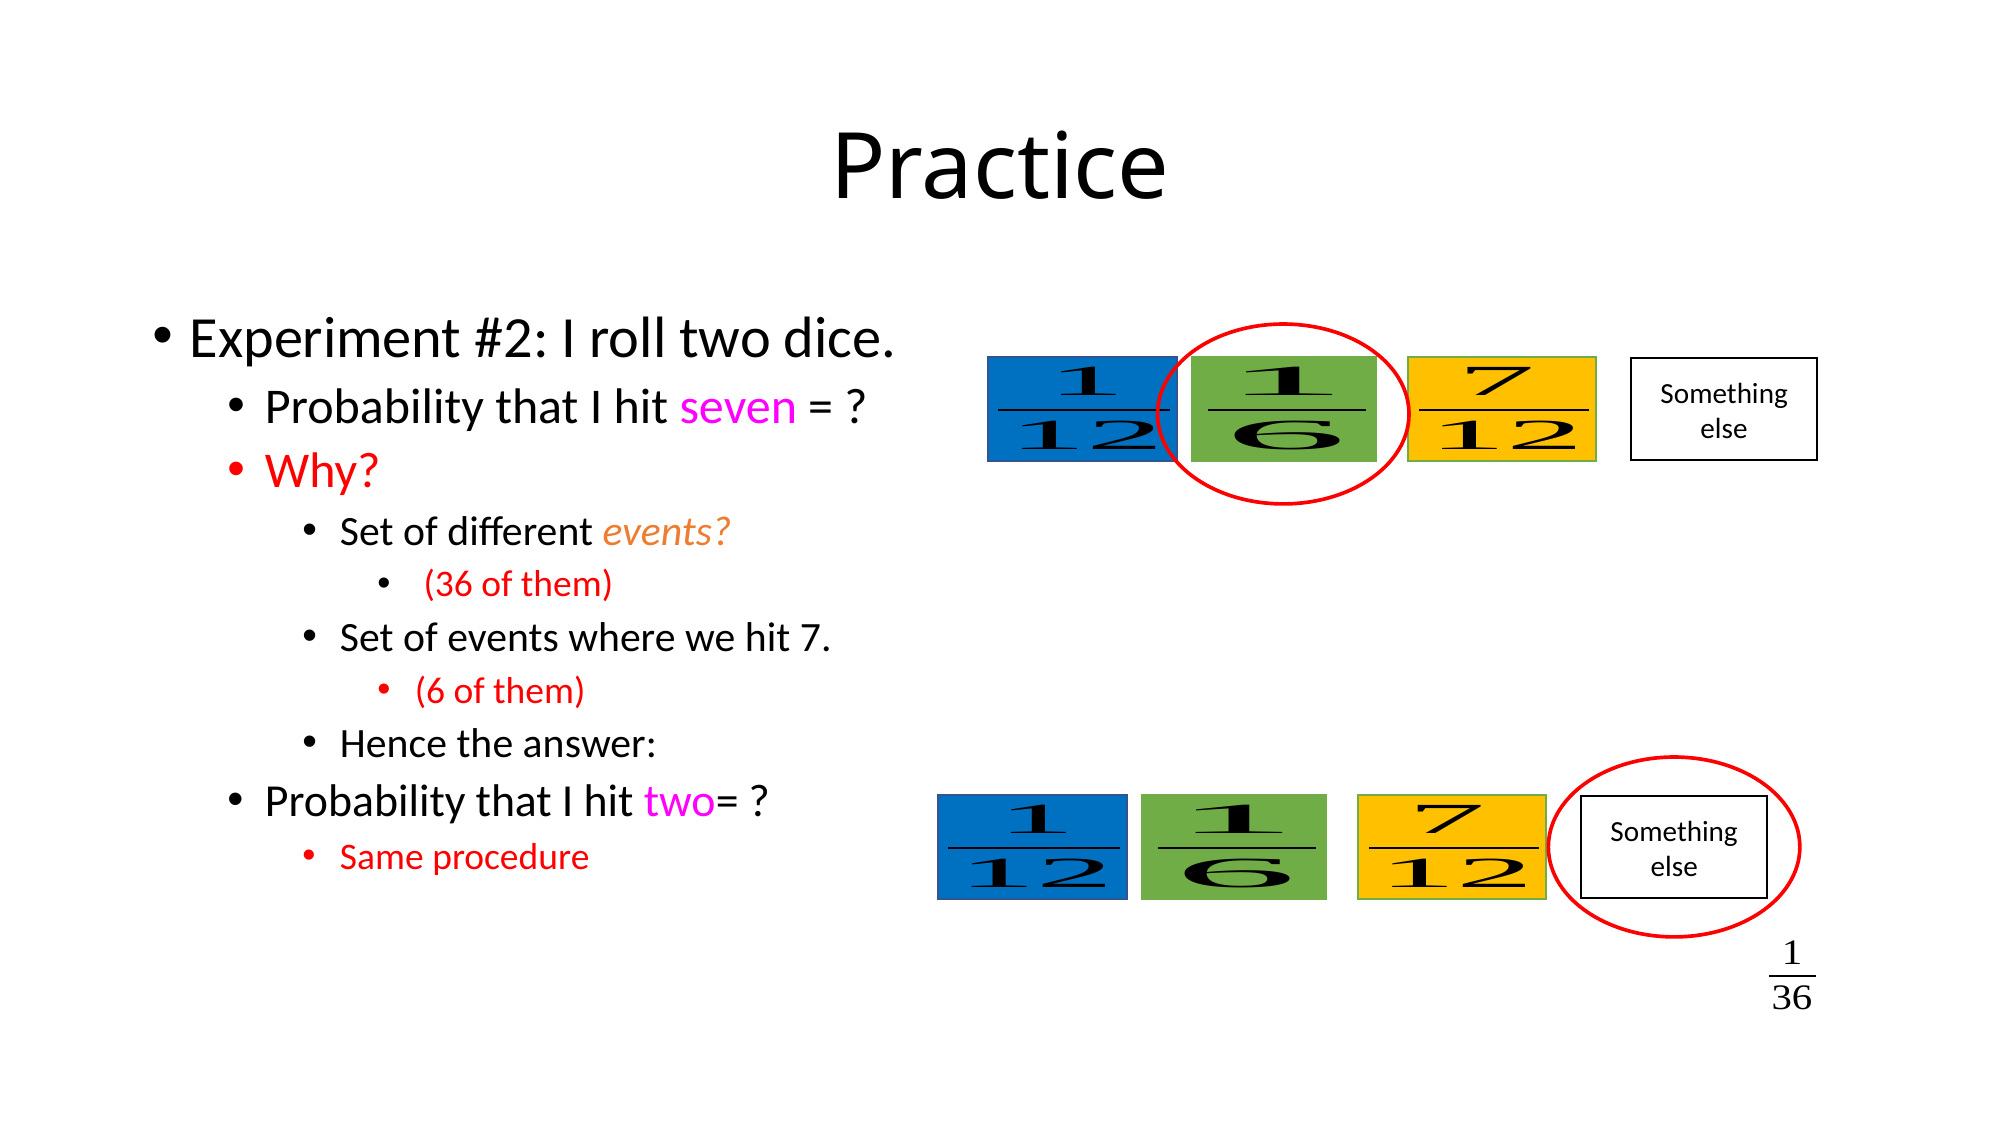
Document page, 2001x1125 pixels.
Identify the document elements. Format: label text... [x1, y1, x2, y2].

text_box [1156, 323, 1411, 505]
text_box [1547, 755, 1801, 938]
title Practice [137, 59, 1863, 278]
text_box Something else [1630, 357, 1818, 461]
